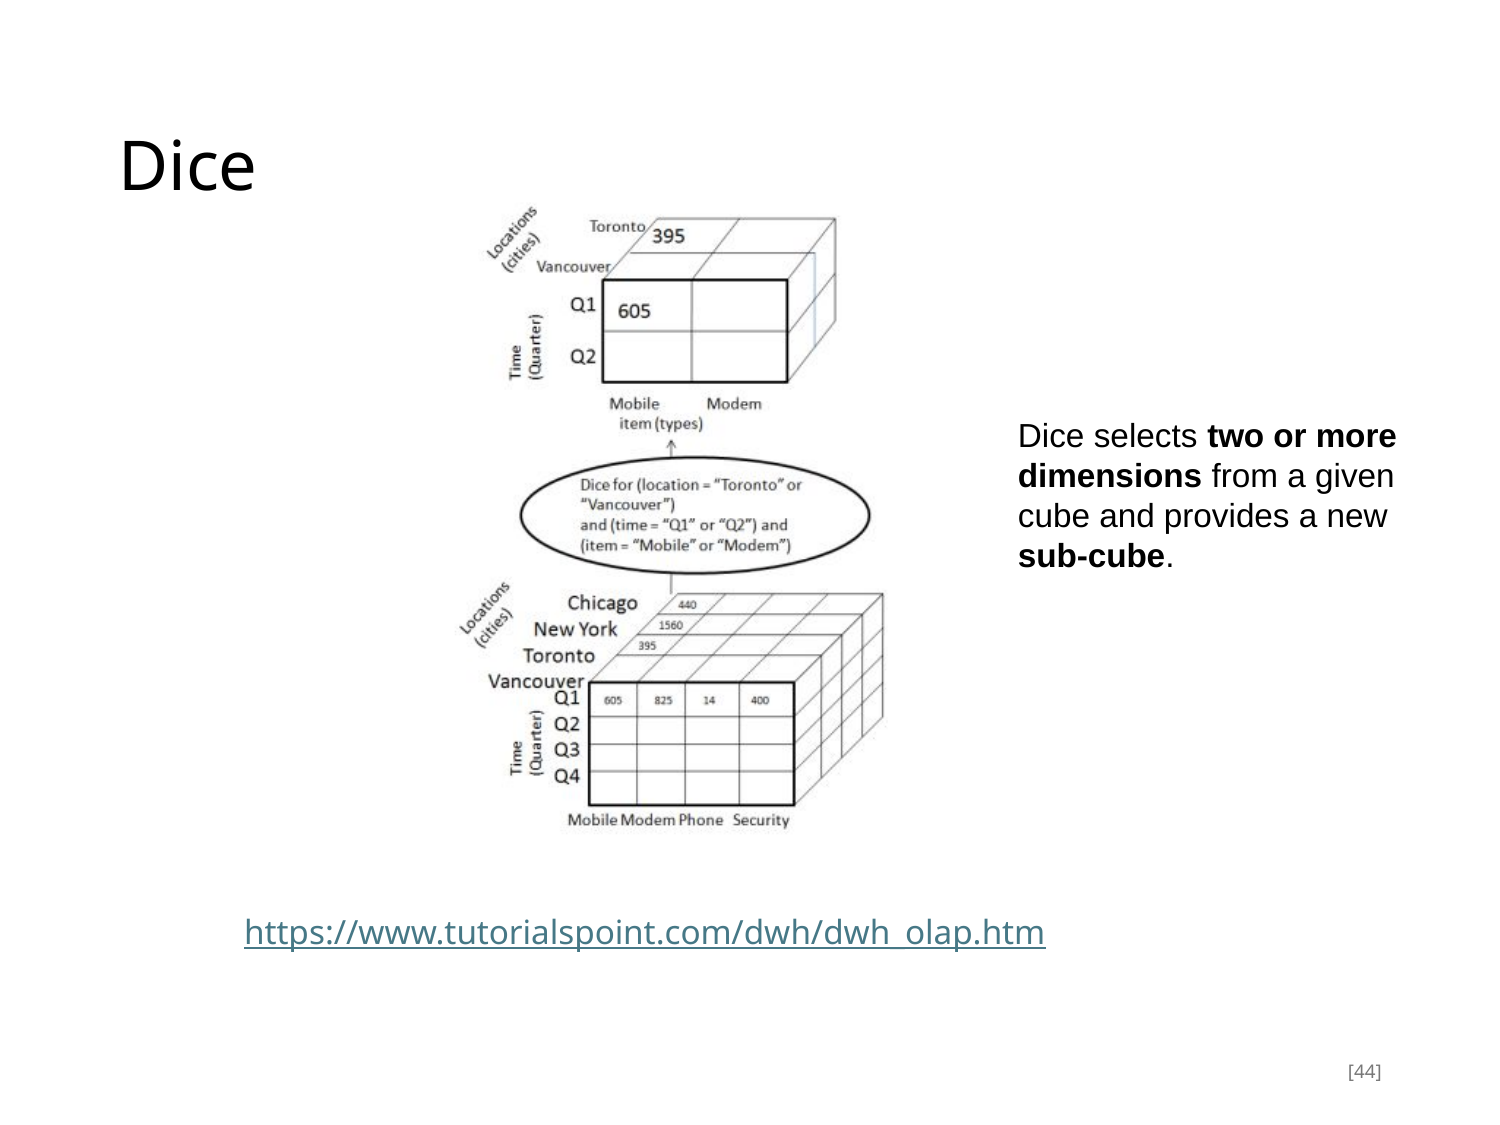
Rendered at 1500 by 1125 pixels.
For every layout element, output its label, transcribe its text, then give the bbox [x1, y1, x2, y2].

picture [419, 190, 905, 846]
text_box Dice selects two or more dimensions from a given cube and provides a new sub-cube. [1003, 406, 1466, 582]
text_box https://www.tutorialspoint.com/dwh/dwh_olap.htm [229, 903, 1085, 964]
title Dice [103, 59, 1397, 278]
slide_number [44] [1059, 1042, 1397, 1103]
